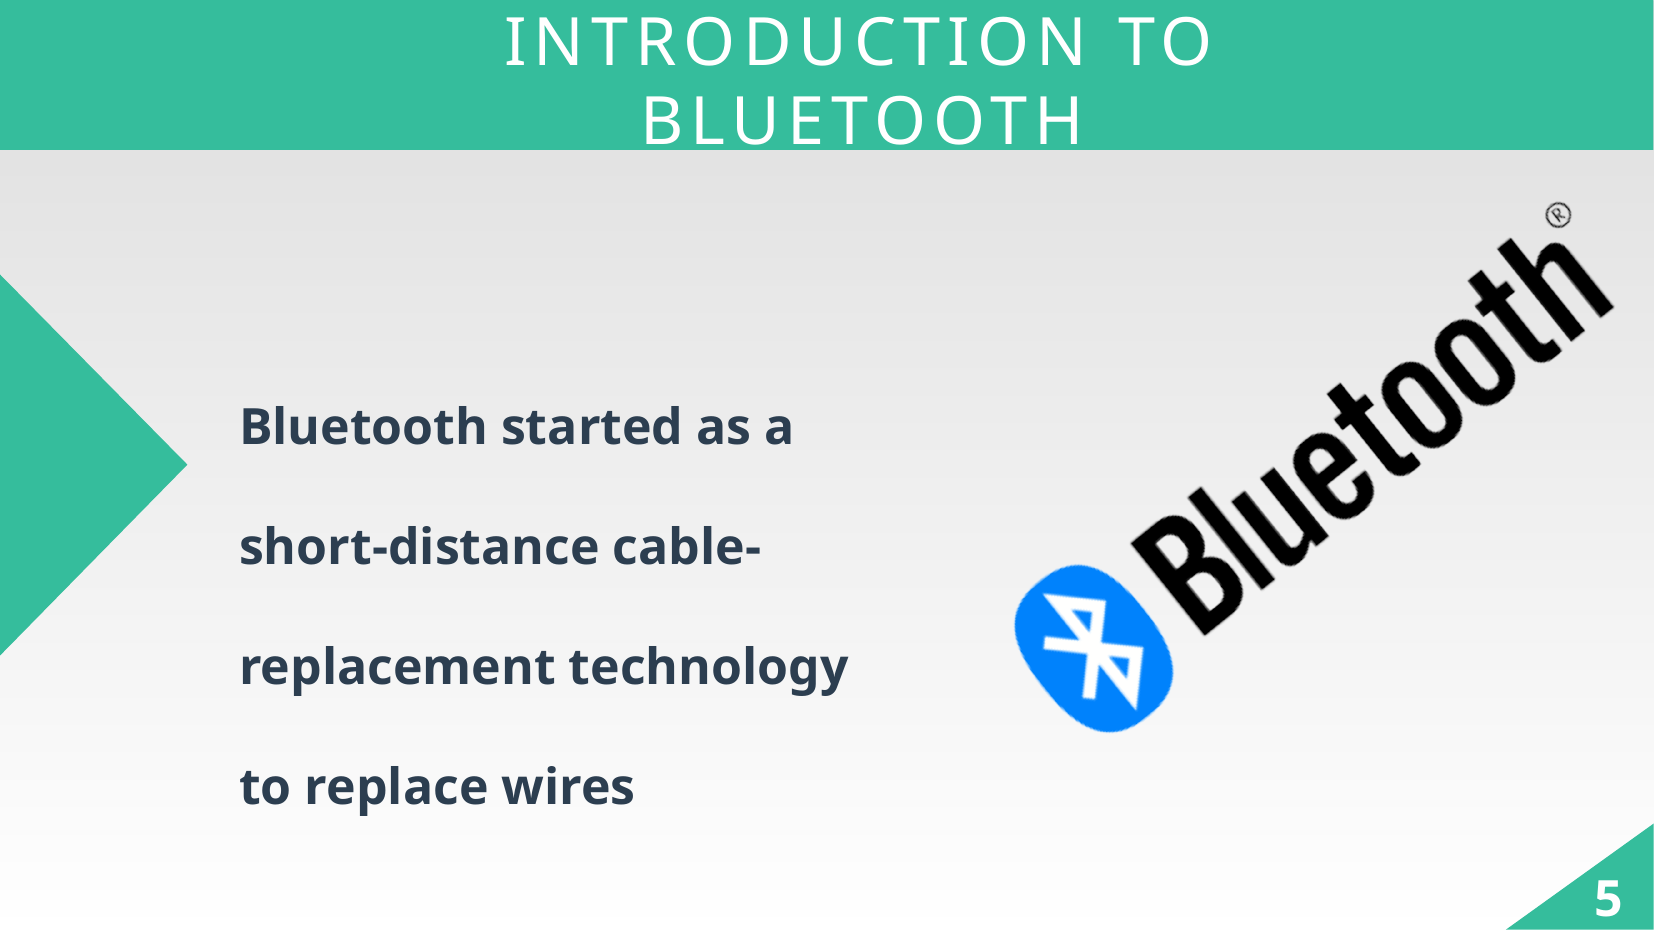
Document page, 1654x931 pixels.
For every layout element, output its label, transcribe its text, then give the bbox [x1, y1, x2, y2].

text_box [0, 274, 188, 656]
picture [963, 174, 1654, 757]
text_box [0, 0, 1654, 150]
text_box 5 [1525, 869, 1639, 931]
text_box [1505, 915, 1525, 930]
text_box INTRODUCTION TO BLUETOOTH [262, 37, 1463, 119]
text_box Bluetooth started as a short-distance cable-replacement technology to replace wires [224, 327, 900, 815]
text_box [1590, 823, 1654, 930]
